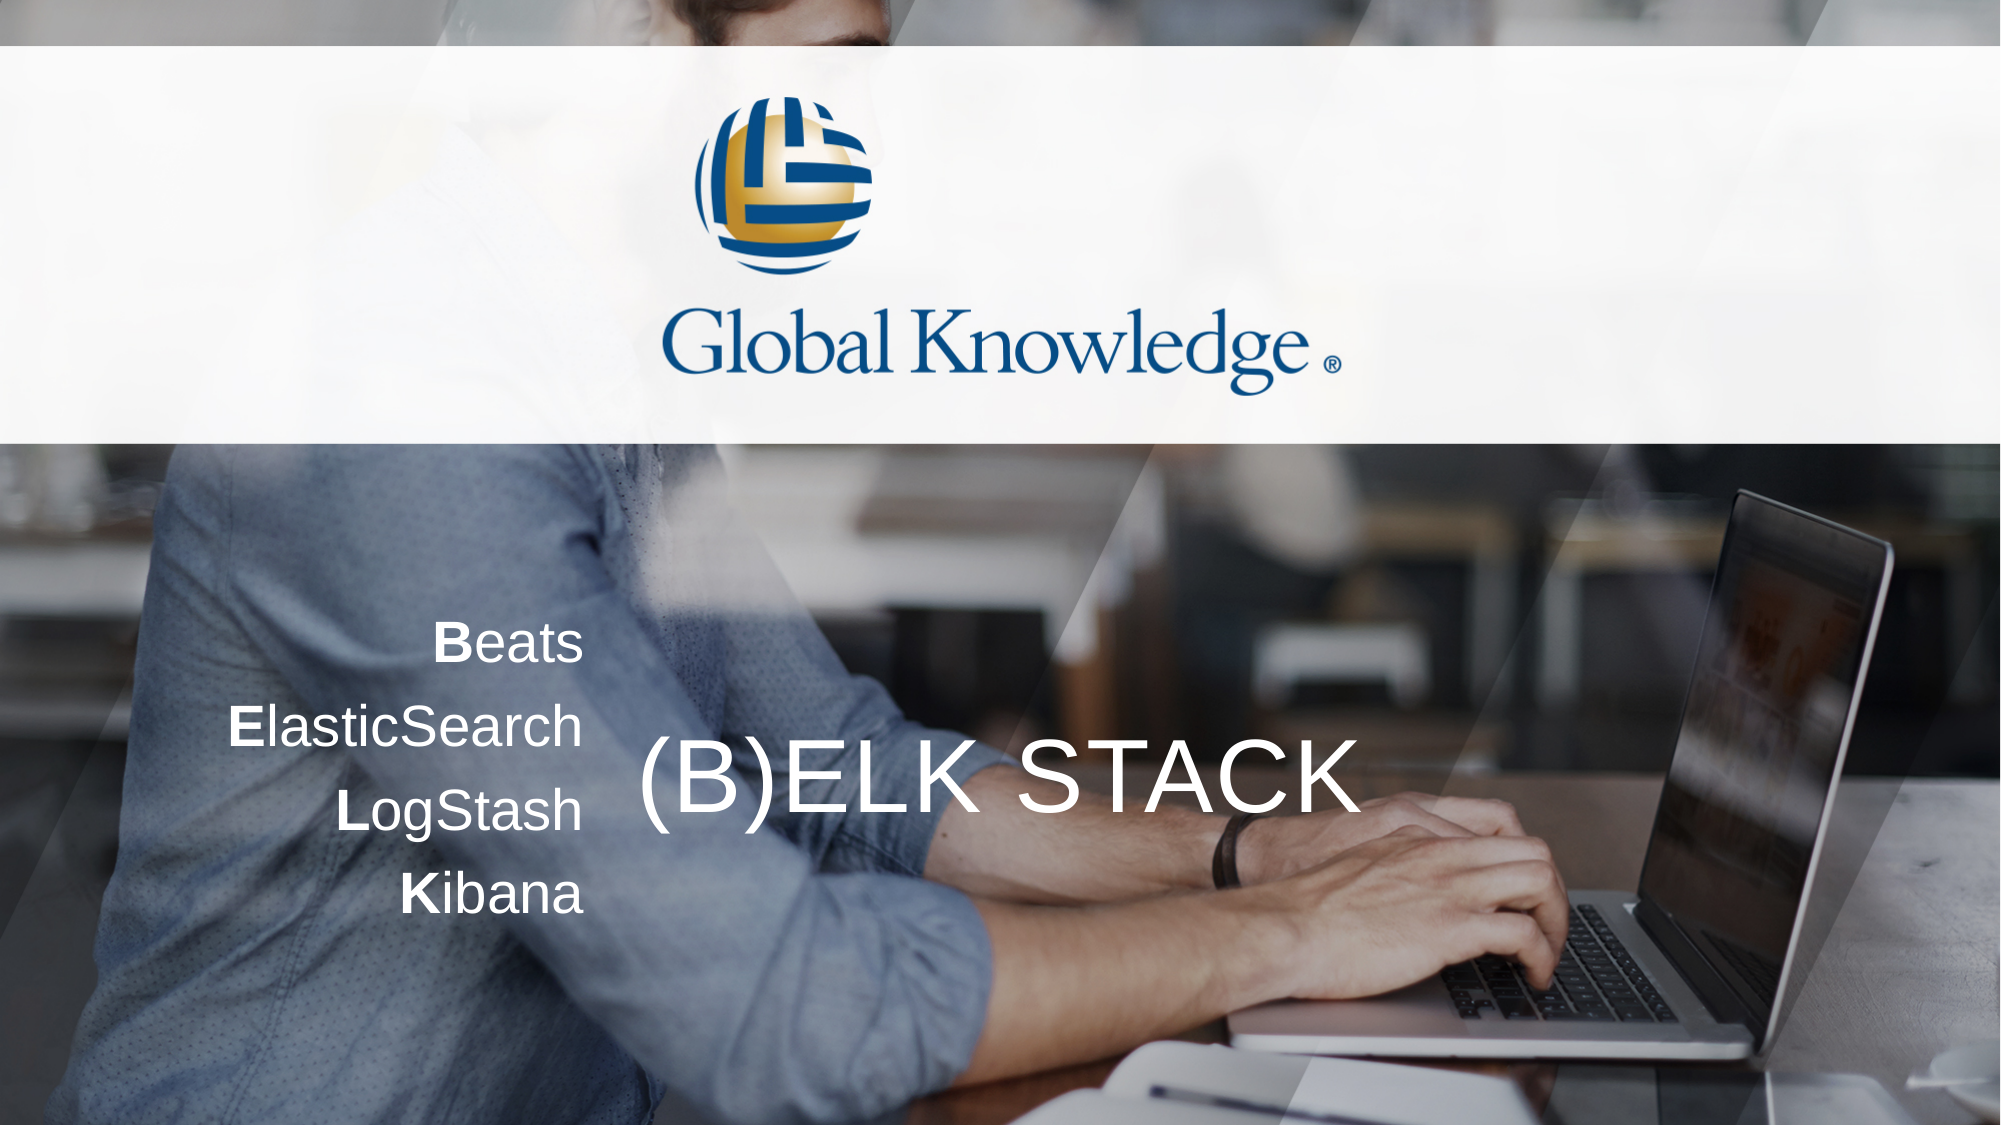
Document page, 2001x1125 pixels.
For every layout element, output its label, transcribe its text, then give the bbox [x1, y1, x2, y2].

subtitle Beats ElasticSearch LogStash Kibana [0, 582, 585, 957]
picture [0, 0, 2001, 1125]
title (B)ELK STACK [0, 445, 2000, 1113]
